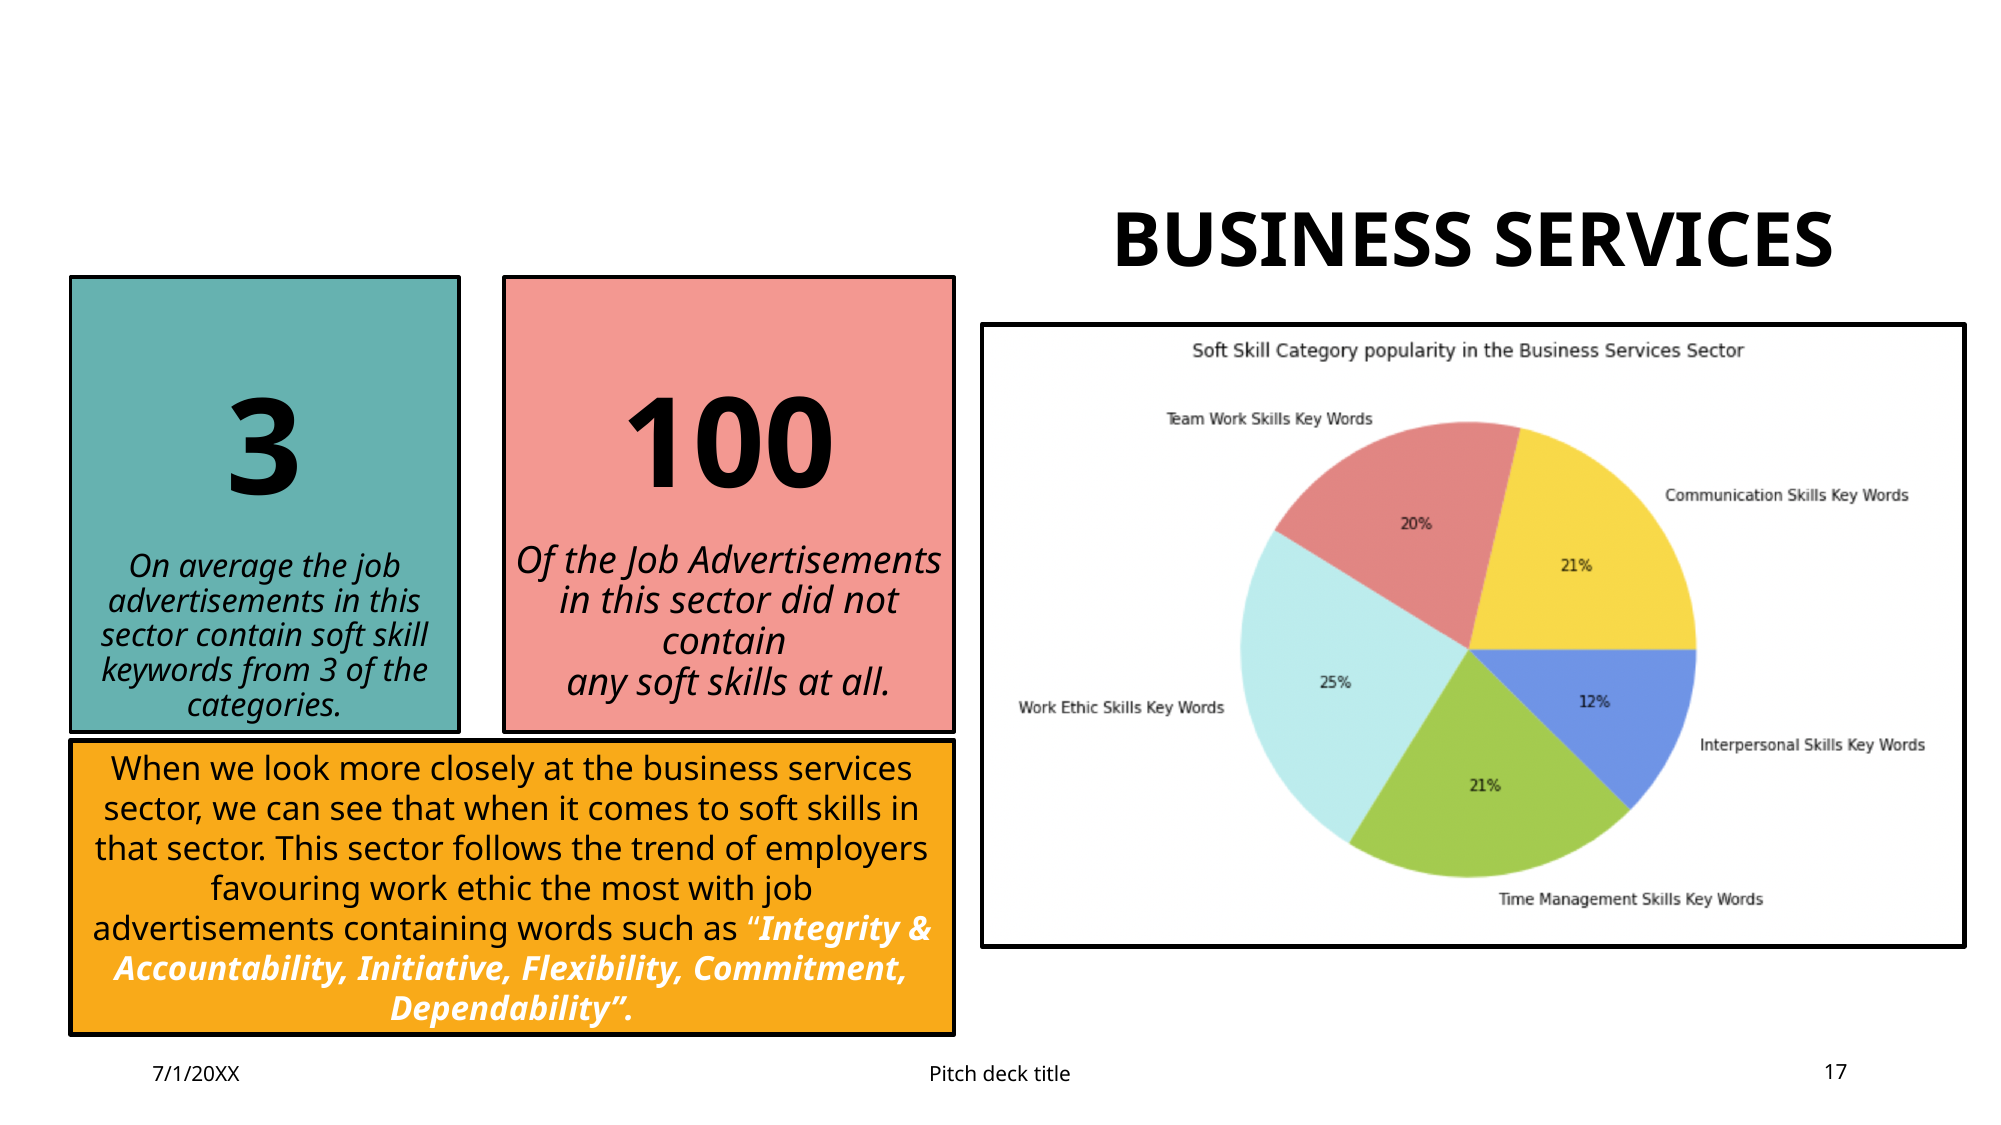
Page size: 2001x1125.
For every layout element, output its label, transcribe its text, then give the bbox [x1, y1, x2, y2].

list 3 On average the job advertisements in this sector contain soft skill keywords from 3 of the categories. [69, 275, 461, 734]
text_box When we look more closely at the business services sector, we can see that when it comes to soft skills in that sector. This sector follows the trend of employers favouring work ethic the most with job advertisements containing words such as “Integrity & Accountability, Initiative, Flexibility, Commitment, Dependability”. [70, 740, 955, 1035]
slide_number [137, 1042, 588, 1103]
slide_number 17 [1412, 1042, 1863, 1103]
picture [984, 326, 1963, 944]
title BUSINESS SERVICES [1018, 180, 1928, 303]
list 100 Of the Job Advertisements in this sector did not contain any soft skills at all. [502, 275, 956, 734]
footer Pitch deck title [662, 1042, 1338, 1103]
